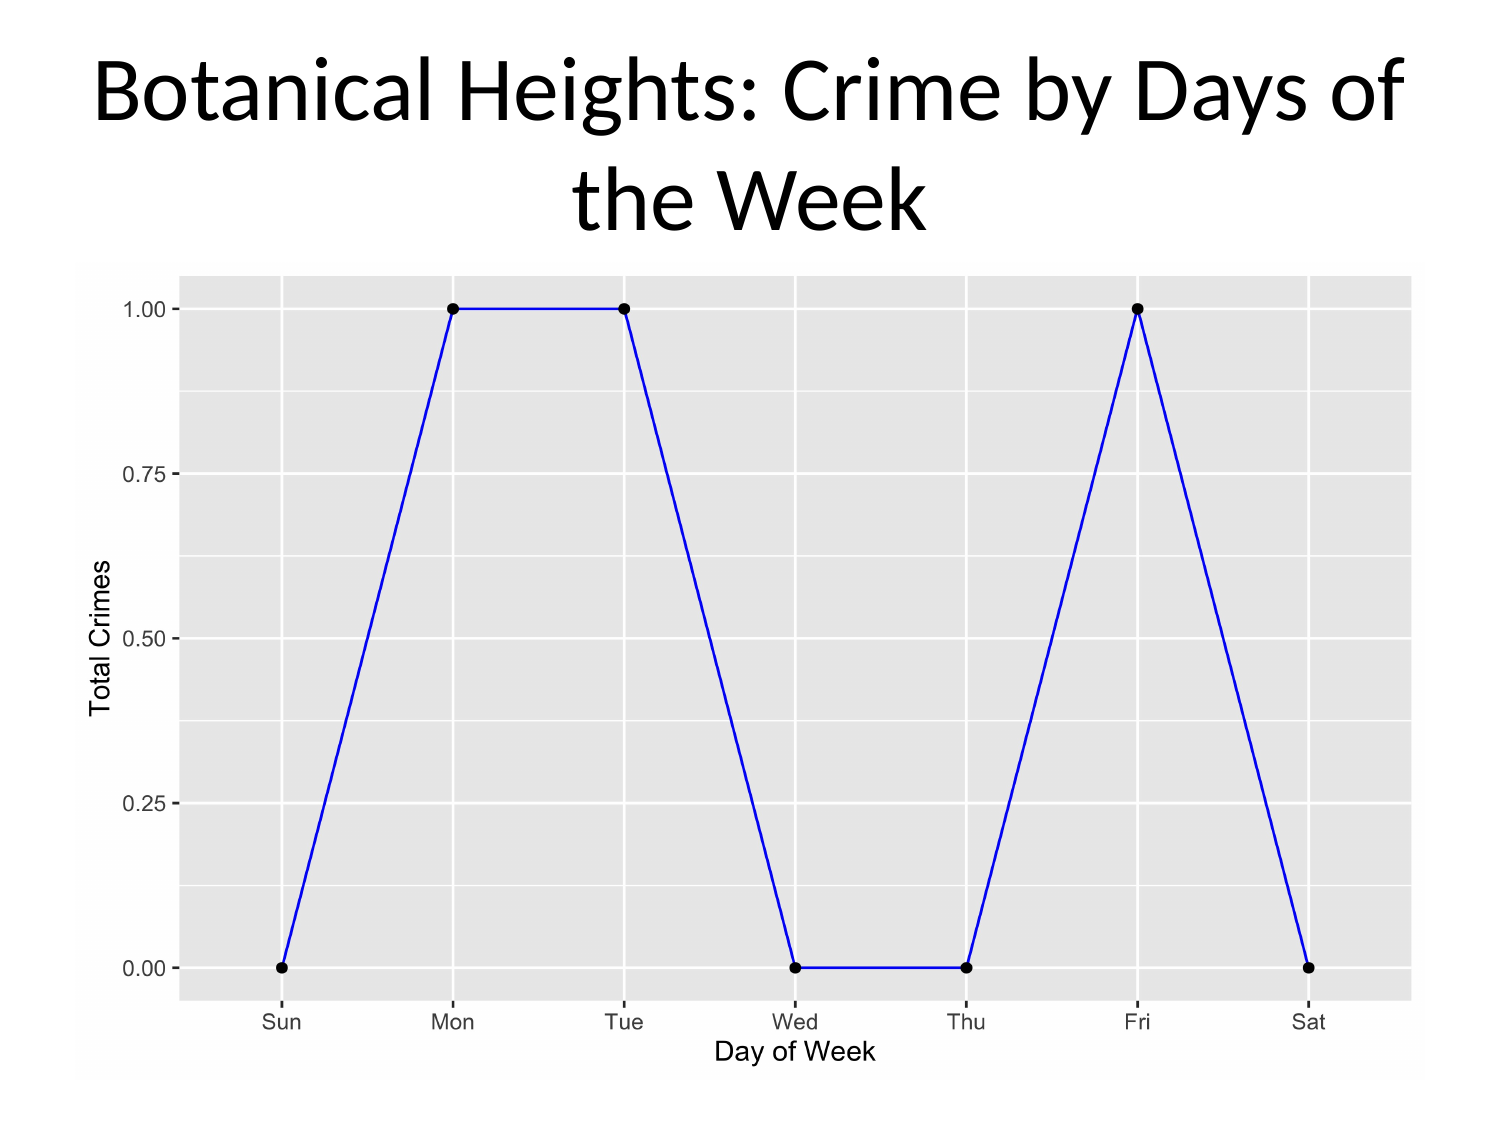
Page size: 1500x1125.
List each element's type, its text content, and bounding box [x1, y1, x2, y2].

title Botanical Heights: Crime by Days of the Week [75, 45, 1425, 233]
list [74, 262, 1426, 1081]
